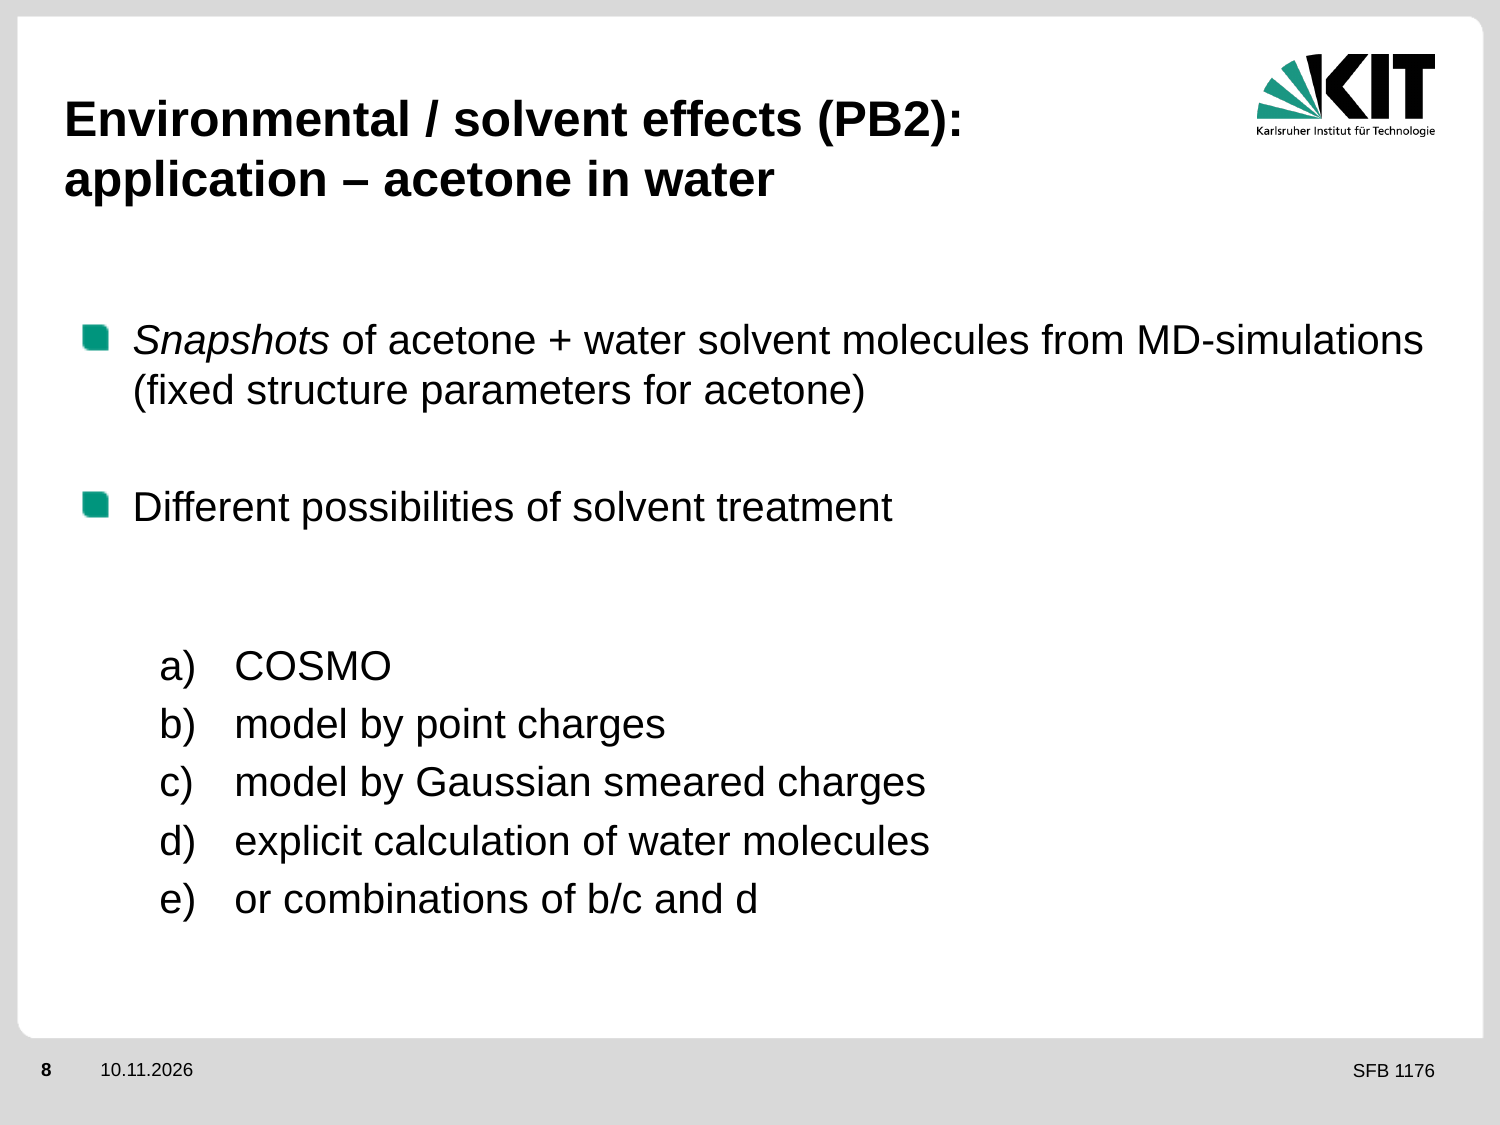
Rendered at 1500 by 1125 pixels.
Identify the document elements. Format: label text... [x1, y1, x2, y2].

title Environmental / solvent effects (PB2): application – acetone in water [64, 52, 1420, 207]
text_box Snapshots of acetone + water solvent molecules from MD-simulations (fixed structure parameters for acetone) Different possibilities of solvent treatment COSMO model by point charges model by Gaussian smeared charges explicit calculation of water molecules or combinations of b/c and d [81, 196, 1452, 1000]
picture [0, 0, 1500, 1125]
